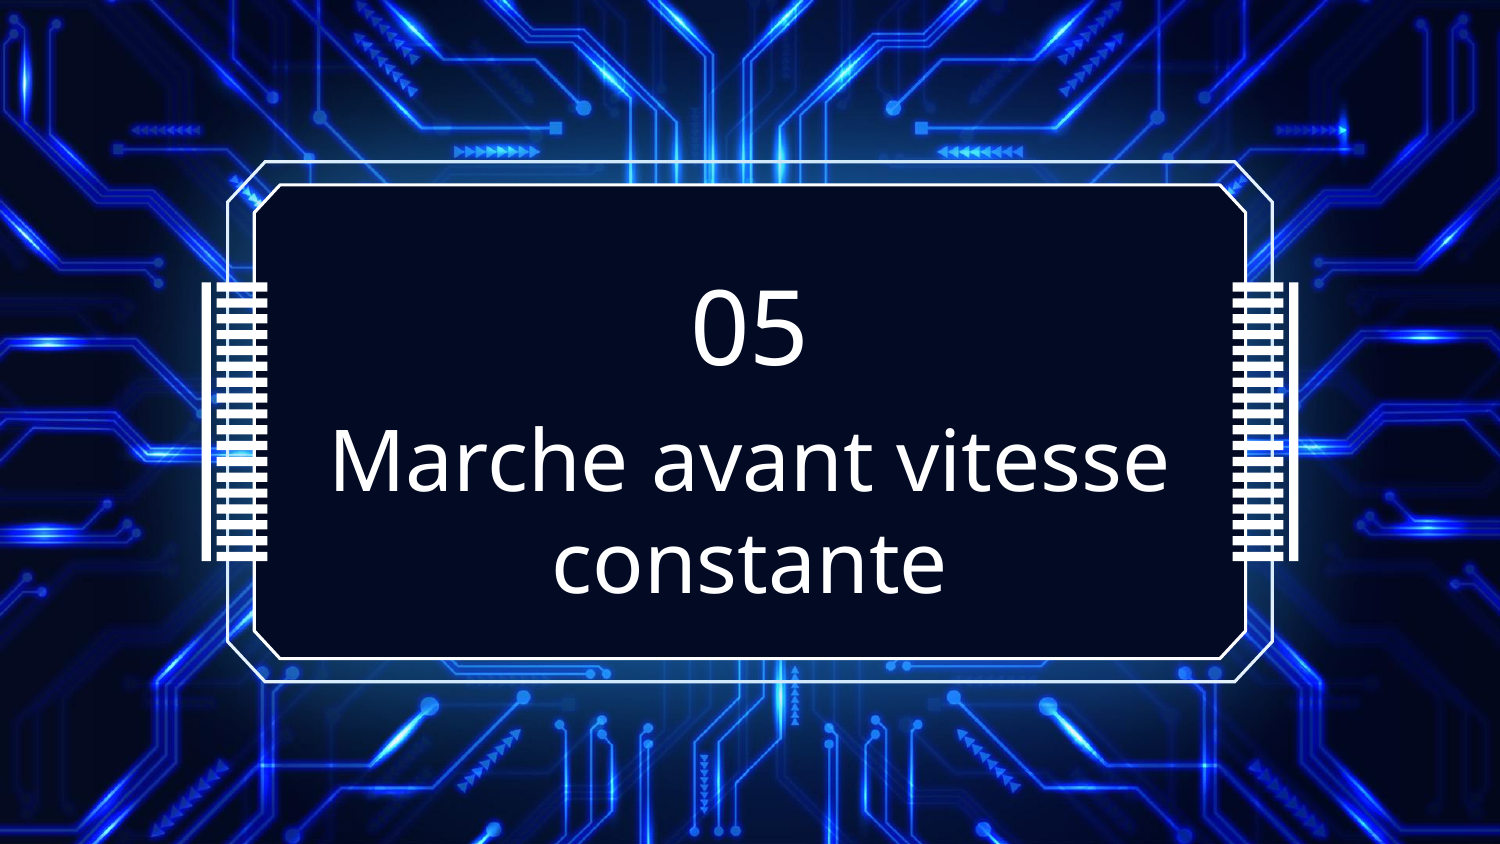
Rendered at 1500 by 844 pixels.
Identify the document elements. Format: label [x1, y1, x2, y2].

text_box [1232, 282, 1299, 562]
text_box [201, 282, 268, 562]
picture [0, 0, 1500, 844]
text_box [227, 161, 1273, 682]
